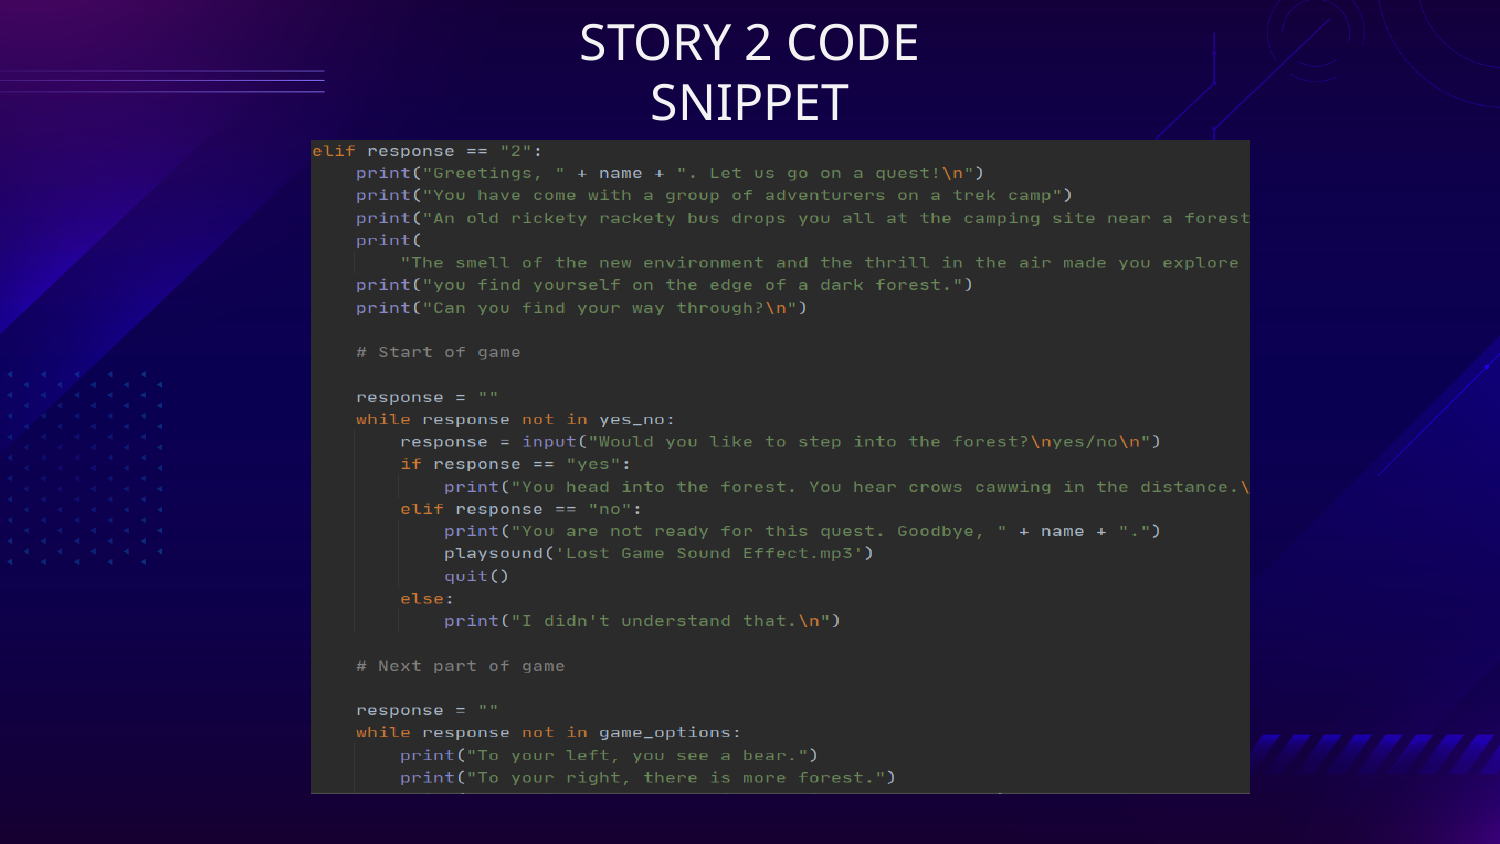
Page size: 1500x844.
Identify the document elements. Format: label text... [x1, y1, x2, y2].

picture [0, 0, 1500, 844]
title STORY 2 CODE SNIPPET [490, 0, 1010, 139]
